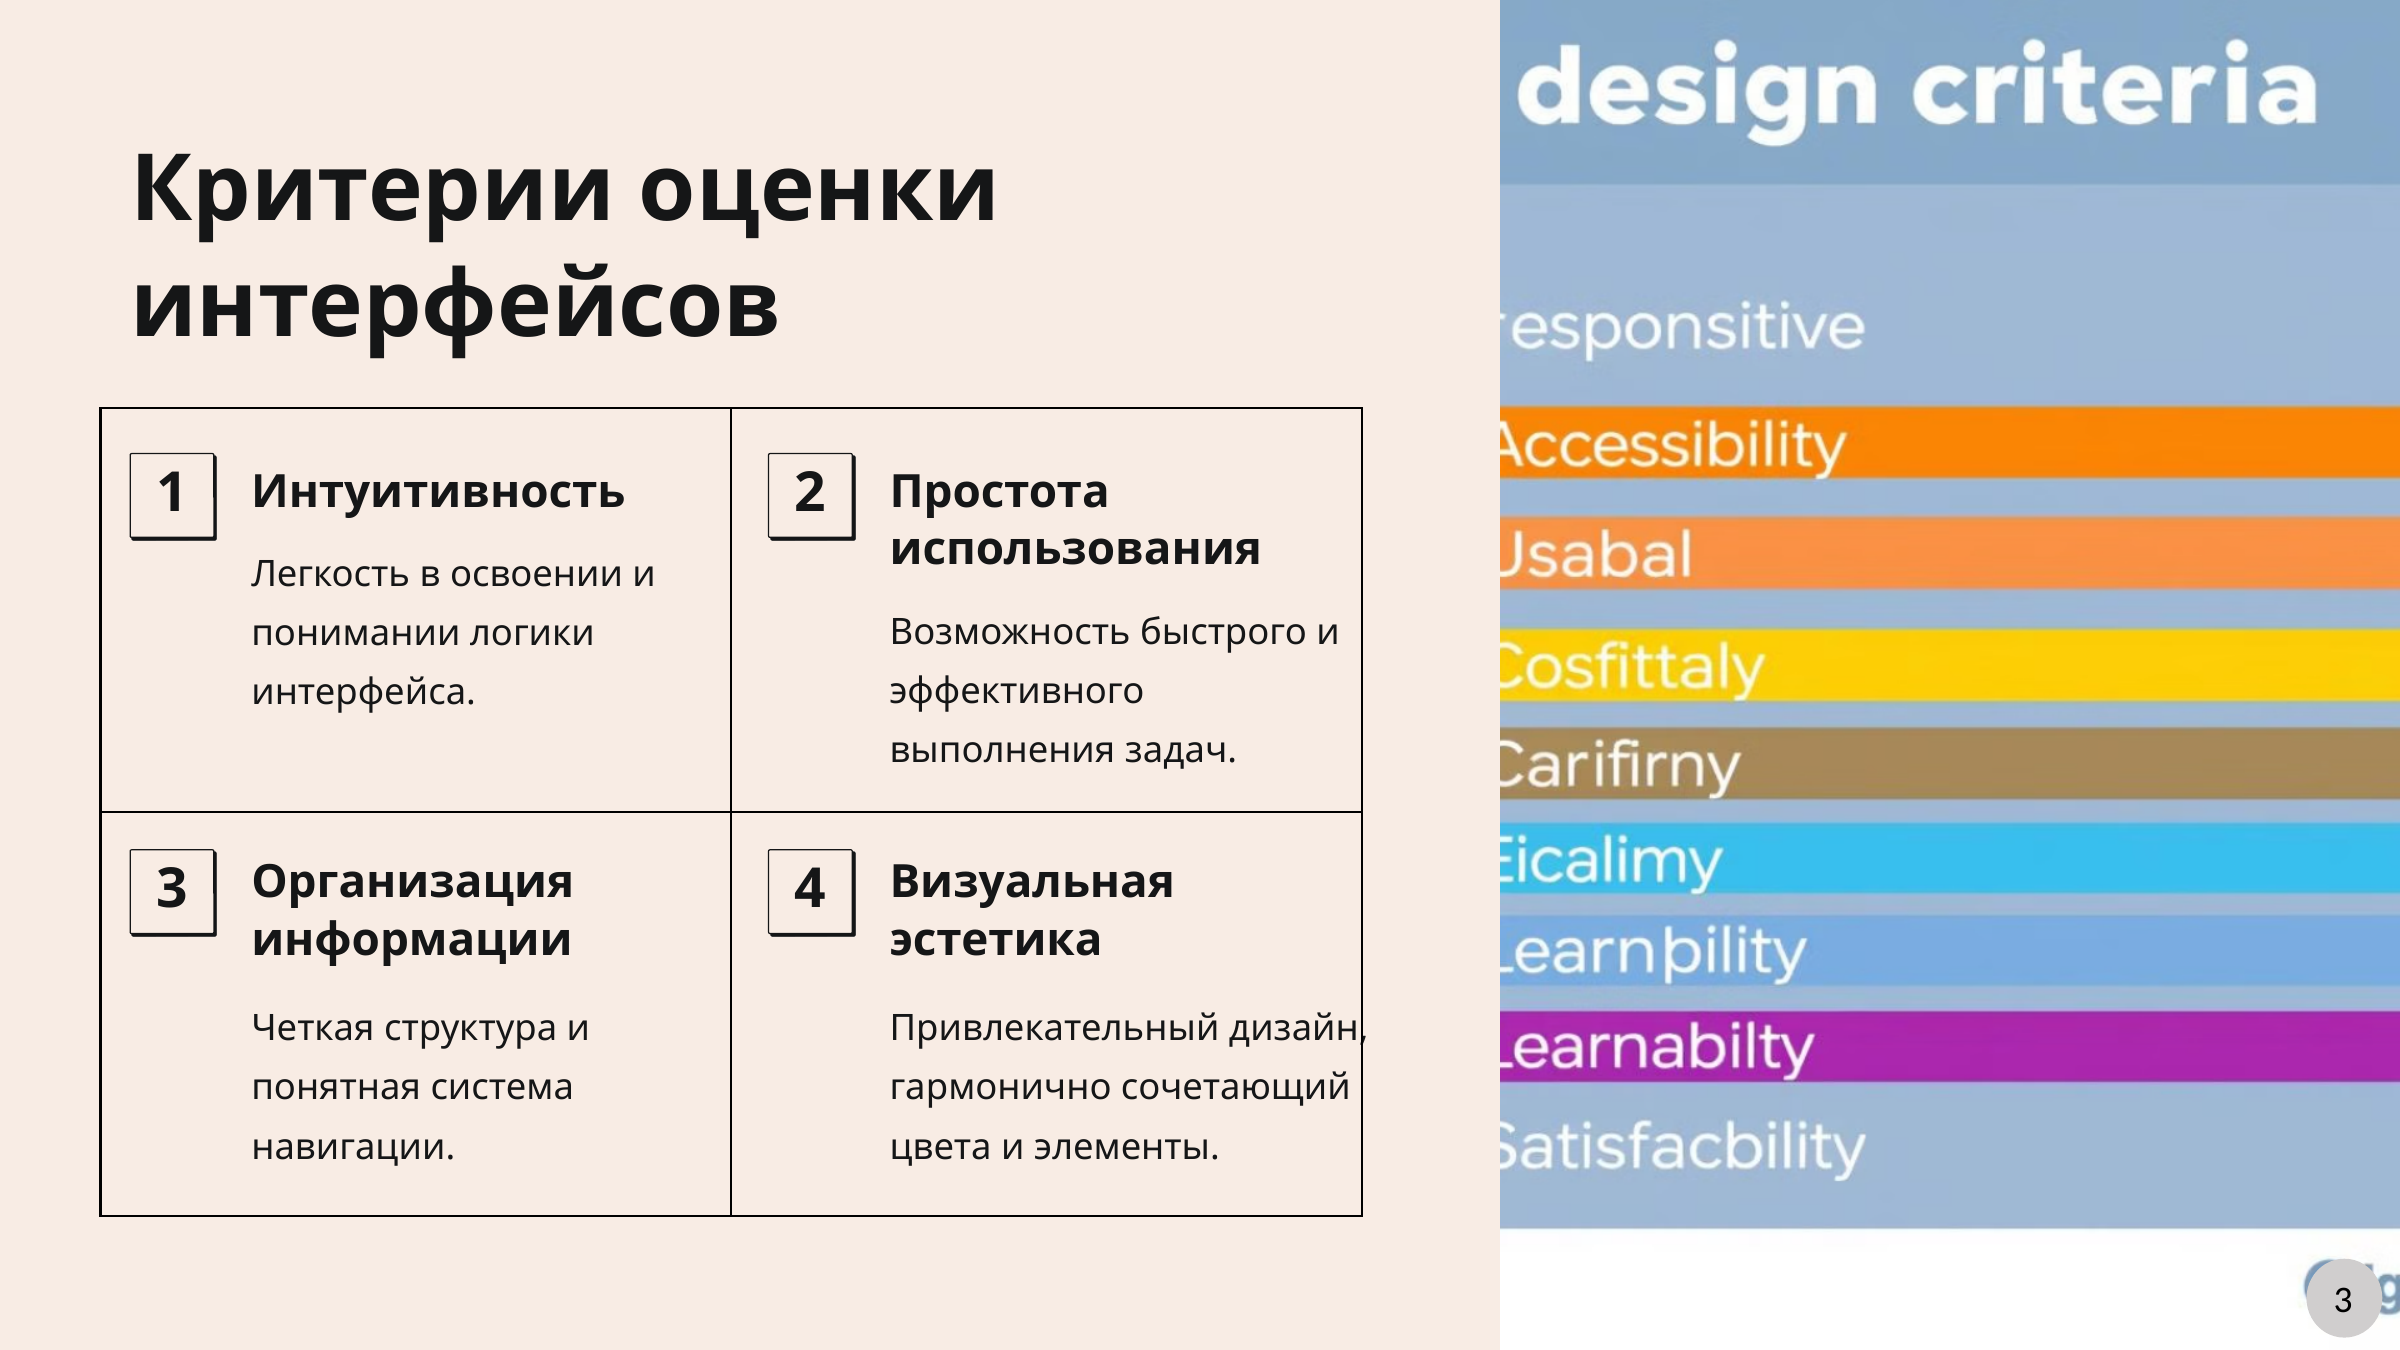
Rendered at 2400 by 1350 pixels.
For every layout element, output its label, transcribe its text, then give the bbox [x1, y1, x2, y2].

text_box Критерии оценки интерфейсов [130, 123, 1370, 356]
text_box [730, 811, 1363, 1217]
text_box Простота использования [1363, 459, 1370, 576]
text_box [99, 407, 730, 811]
text_box Возможность быстрого и эффективного выполнения задач. [1363, 592, 1370, 771]
picture [1499, 0, 2400, 1350]
text_box Визуальная эстетика [1363, 849, 1370, 967]
text_box [730, 407, 1363, 811]
text_box Привлекательный дизайн, гармонично сочетающий цвета и элементы. [889, 988, 1370, 1227]
text_box [99, 811, 730, 1217]
